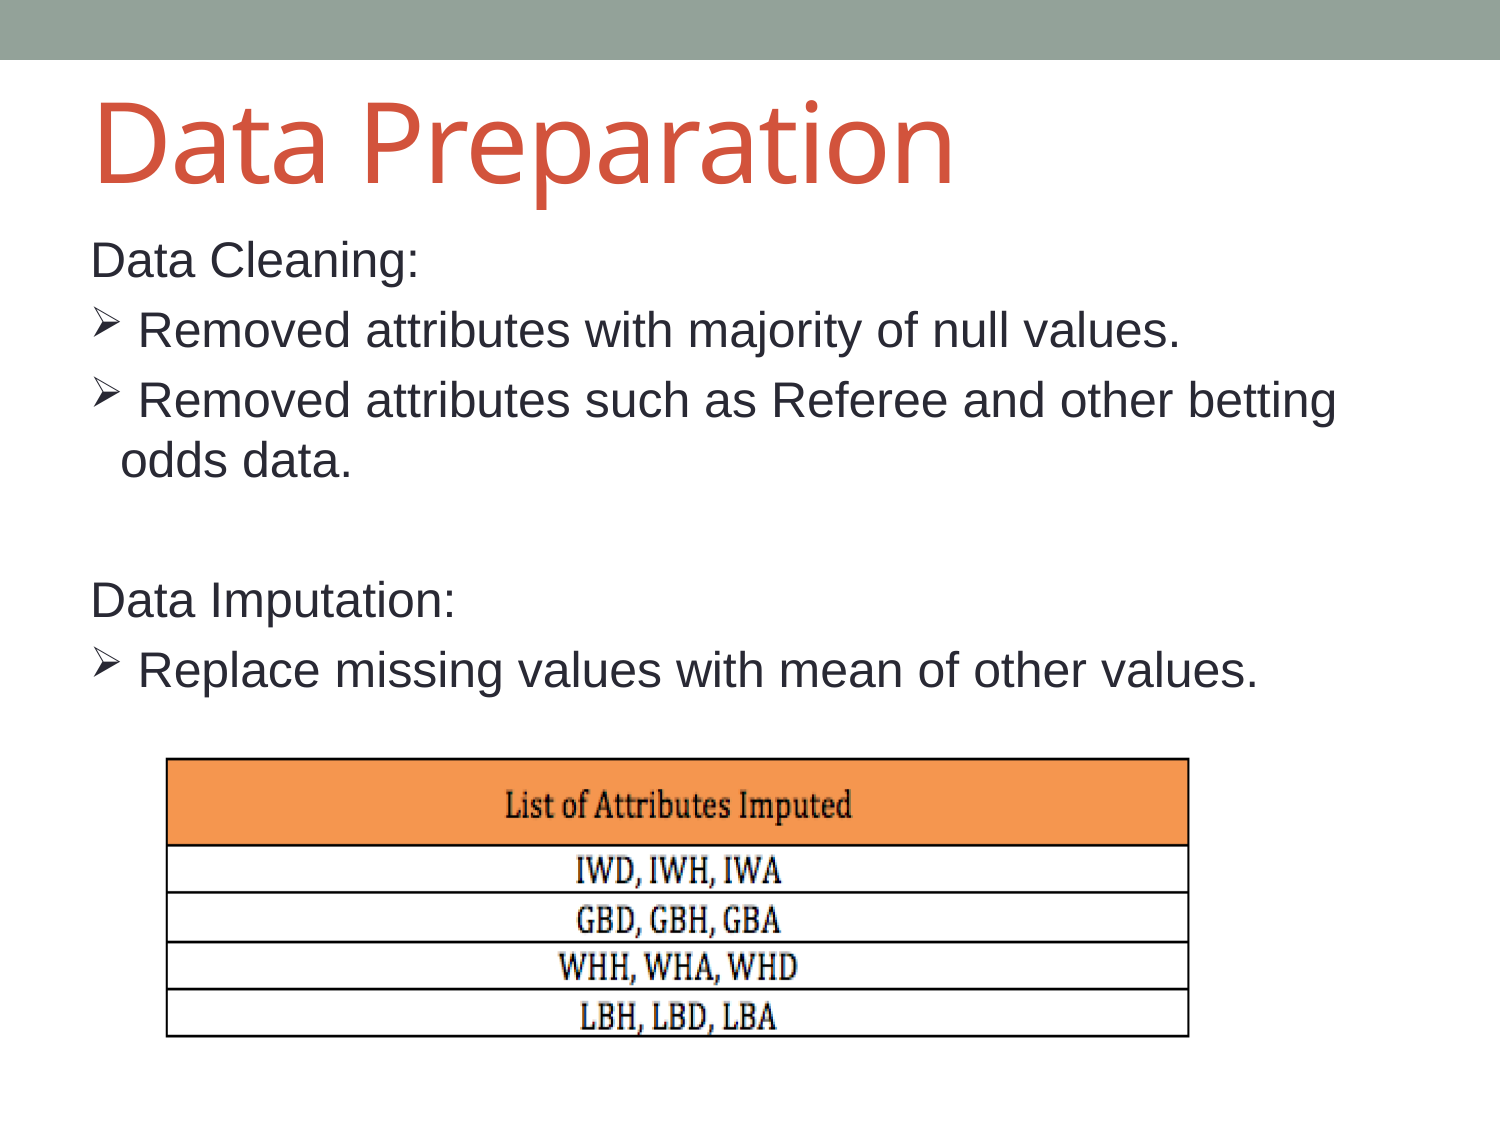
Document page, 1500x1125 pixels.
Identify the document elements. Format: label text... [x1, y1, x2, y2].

title Data Preparation [75, 57, 1425, 220]
picture [134, 736, 1213, 1069]
list Data Cleaning: Removed attributes with majority of null values. Removed attributes such as Referee and other betting odds data. Data Imputation: Replace missing values with mean of other values. [75, 220, 1425, 1021]
